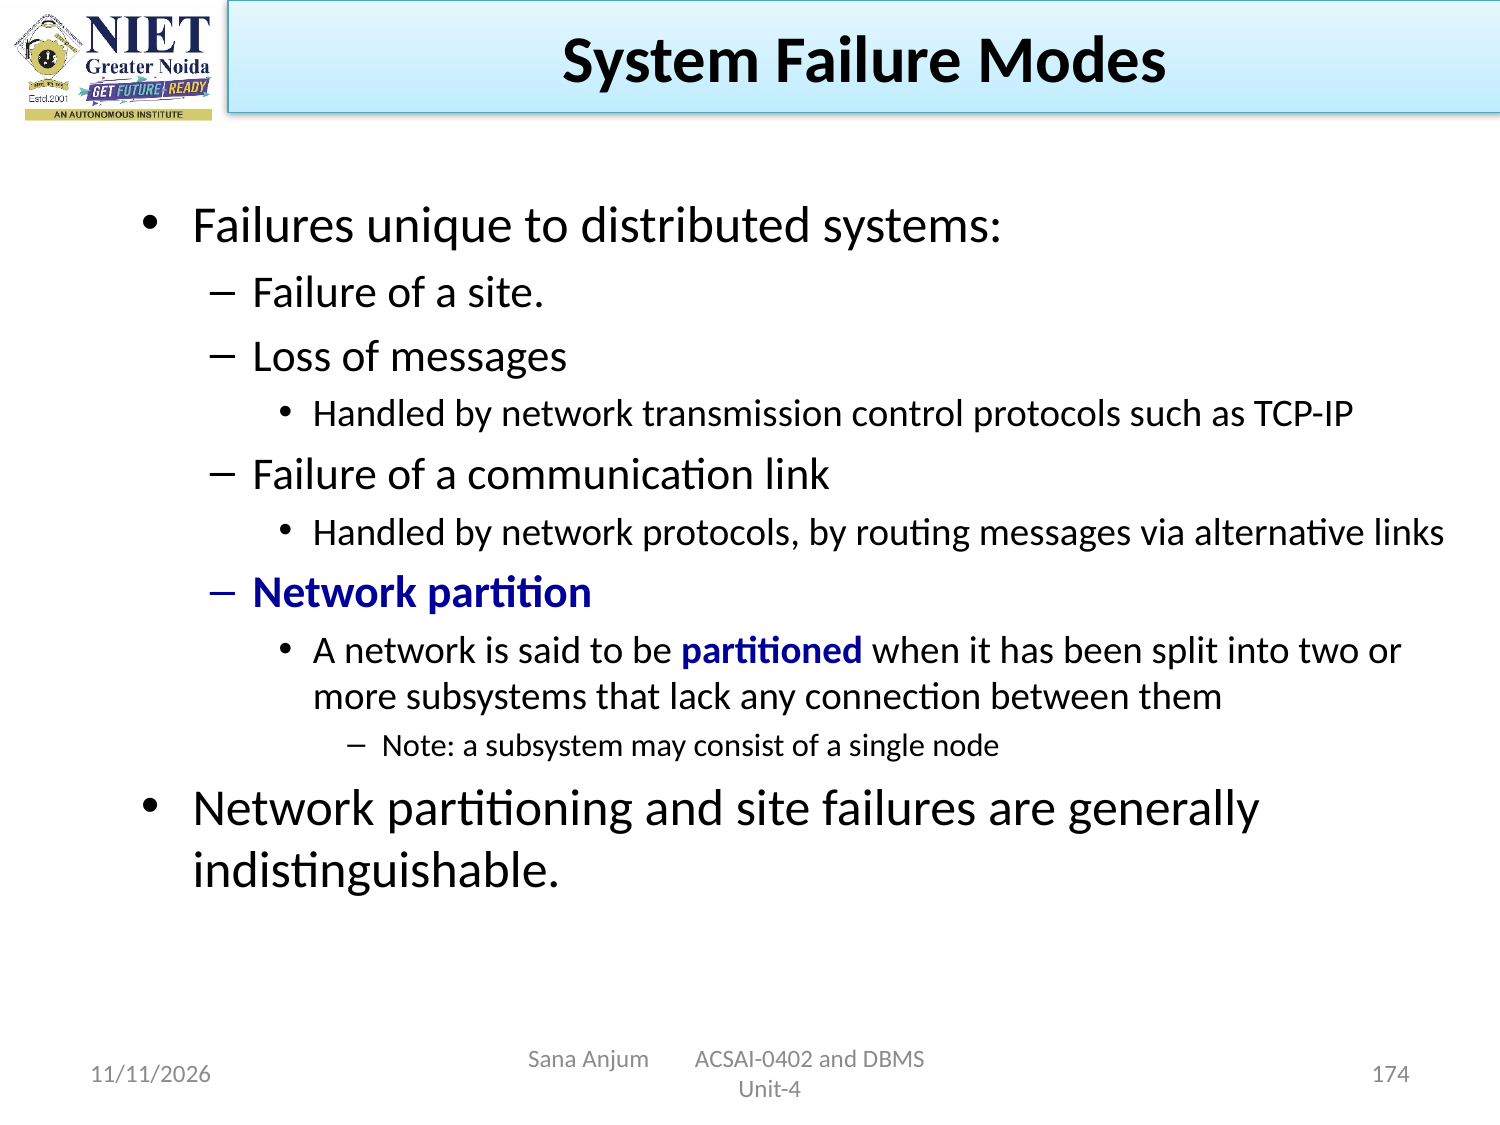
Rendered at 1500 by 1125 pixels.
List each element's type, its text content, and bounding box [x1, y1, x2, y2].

list Failures unique to distributed systems: Failure of a site. Loss of messages Handled by network transmission control protocols such as TCP-IP Failure of a communication link Handled by network protocols, by routing messages via alternative links Network partition A network is said to be partitioned when it has been split into two or more subsystems that lack any connection between them Note: a subsystem may consist of a single node Network partitioning and site failures are generally indistinguishable. [125, 183, 1476, 926]
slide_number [75, 1042, 425, 1103]
footer Sana Anjum ACSAI-0402 and DBMS Unit-4 [512, 1042, 988, 1103]
picture [0, 2, 226, 131]
slide_number 174 [1074, 1042, 1425, 1103]
text_box System Failure Modes [227, 0, 1500, 113]
